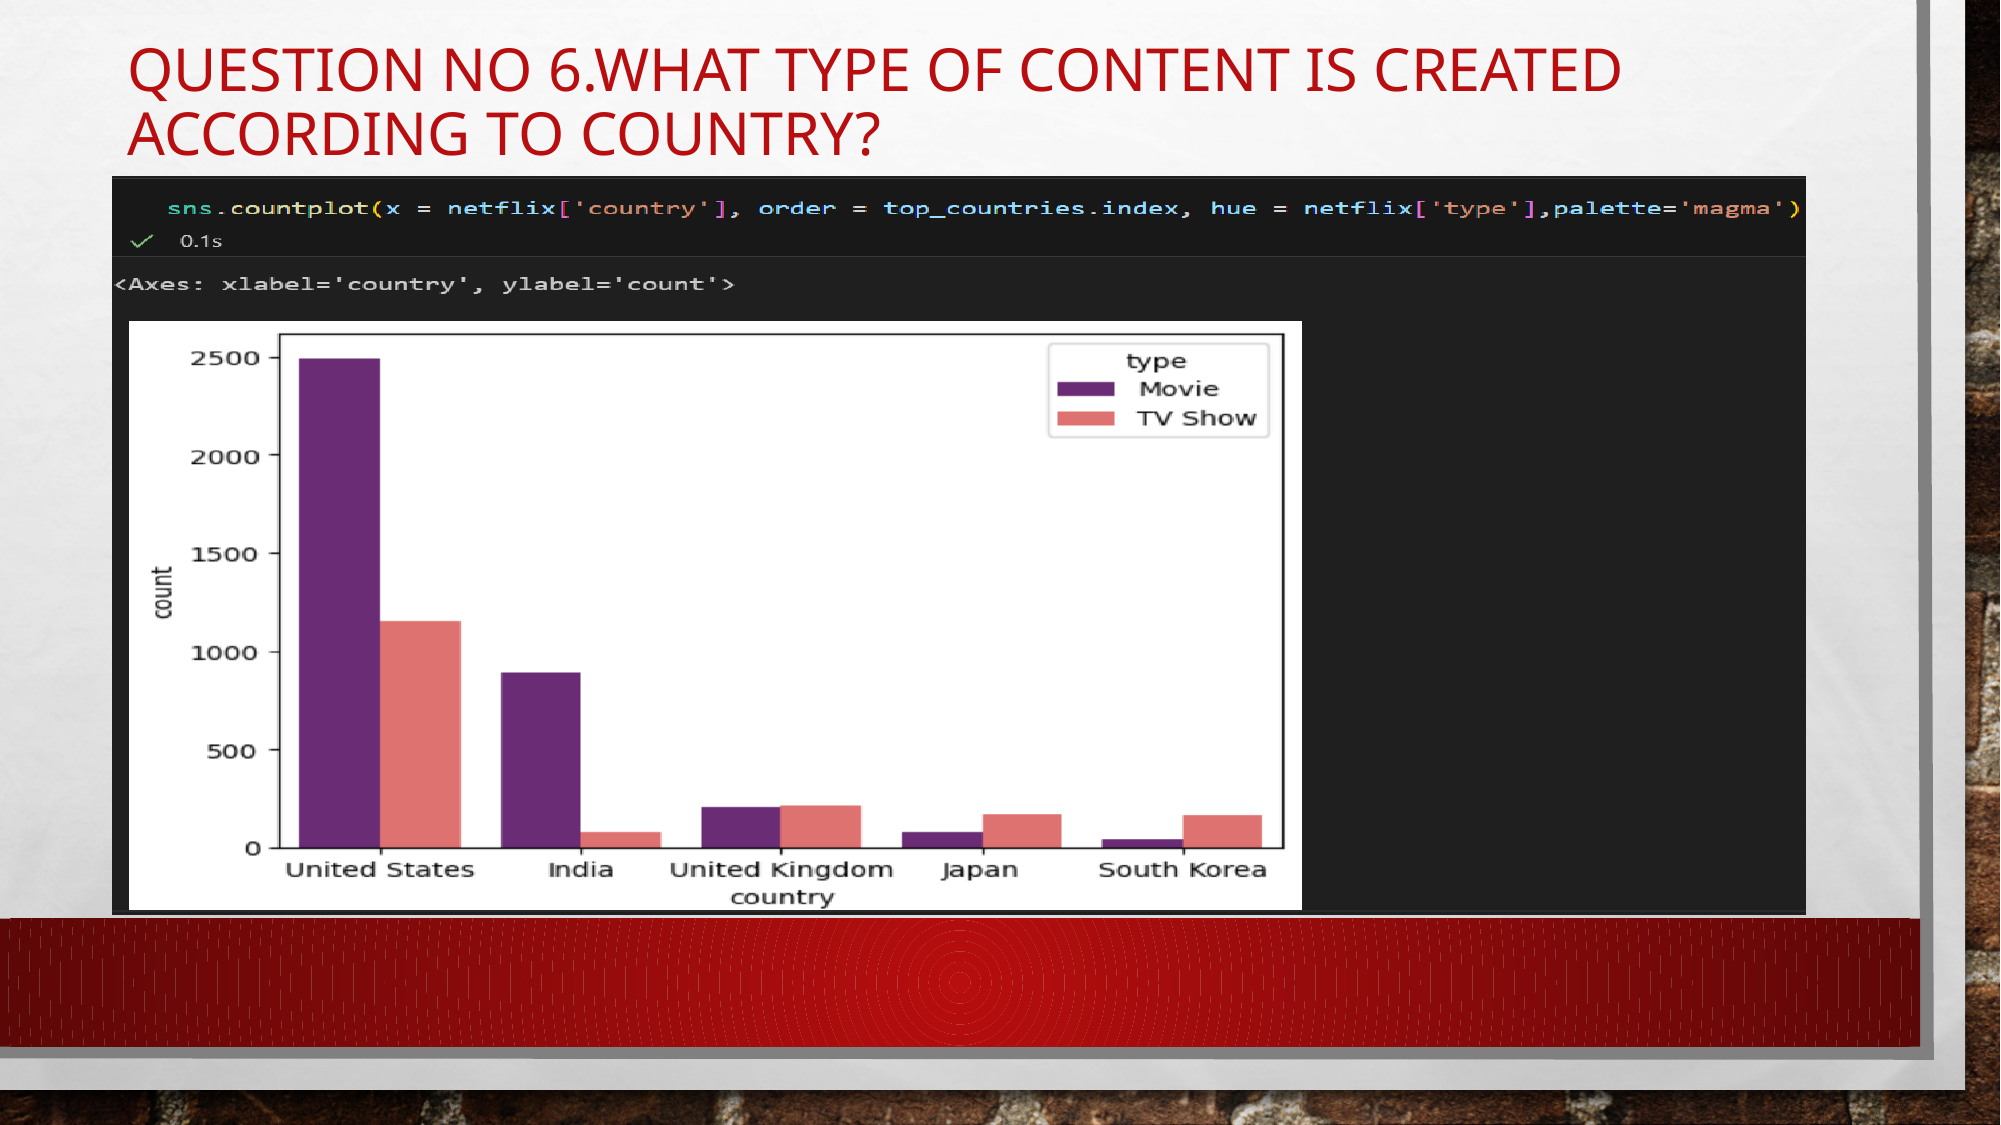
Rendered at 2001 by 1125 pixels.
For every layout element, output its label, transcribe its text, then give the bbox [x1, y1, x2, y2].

picture [0, 0, 2000, 1125]
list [112, 176, 1806, 916]
title Question no 6.what Type of content is created according to country? [112, 32, 1818, 177]
